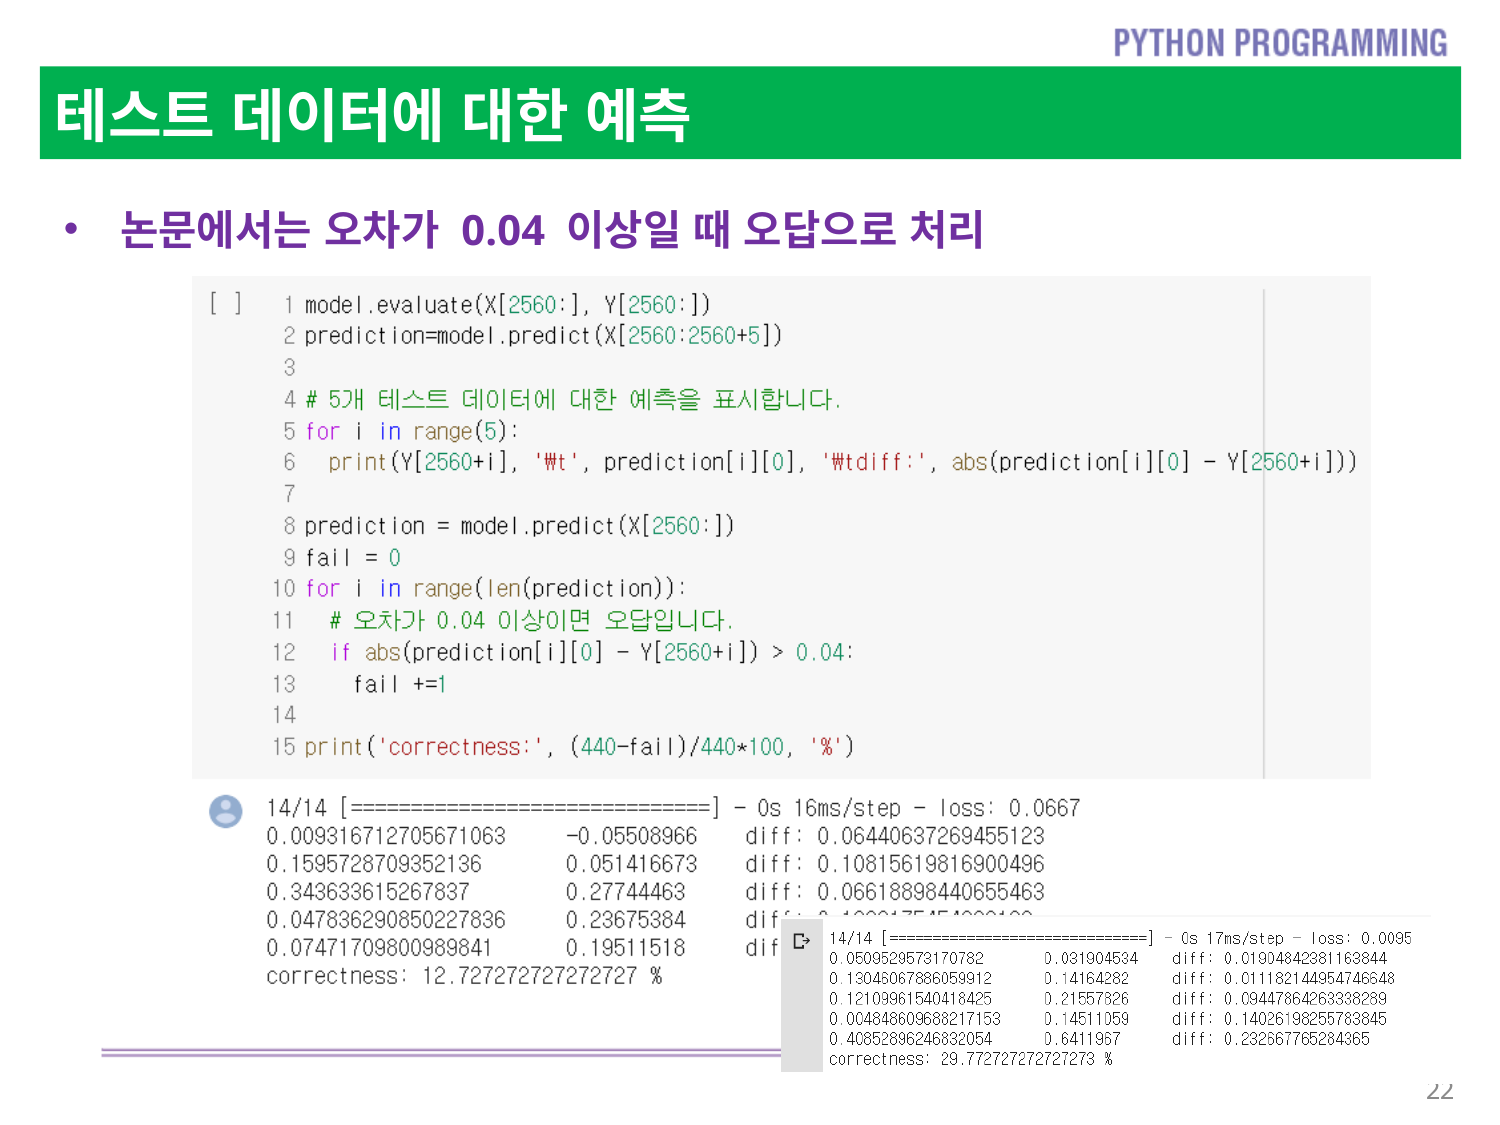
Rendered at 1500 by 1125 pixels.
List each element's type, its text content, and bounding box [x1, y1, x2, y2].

title 테스트 데이터에 대한 예측 [39, 76, 1444, 152]
picture [18, 275, 1483, 1084]
picture [1106, 13, 1462, 66]
slide_number 22 [1119, 1071, 1470, 1112]
list 논문에서는 오차가 0.04 이상일 때 오답으로 처리 [48, 195, 1461, 1041]
